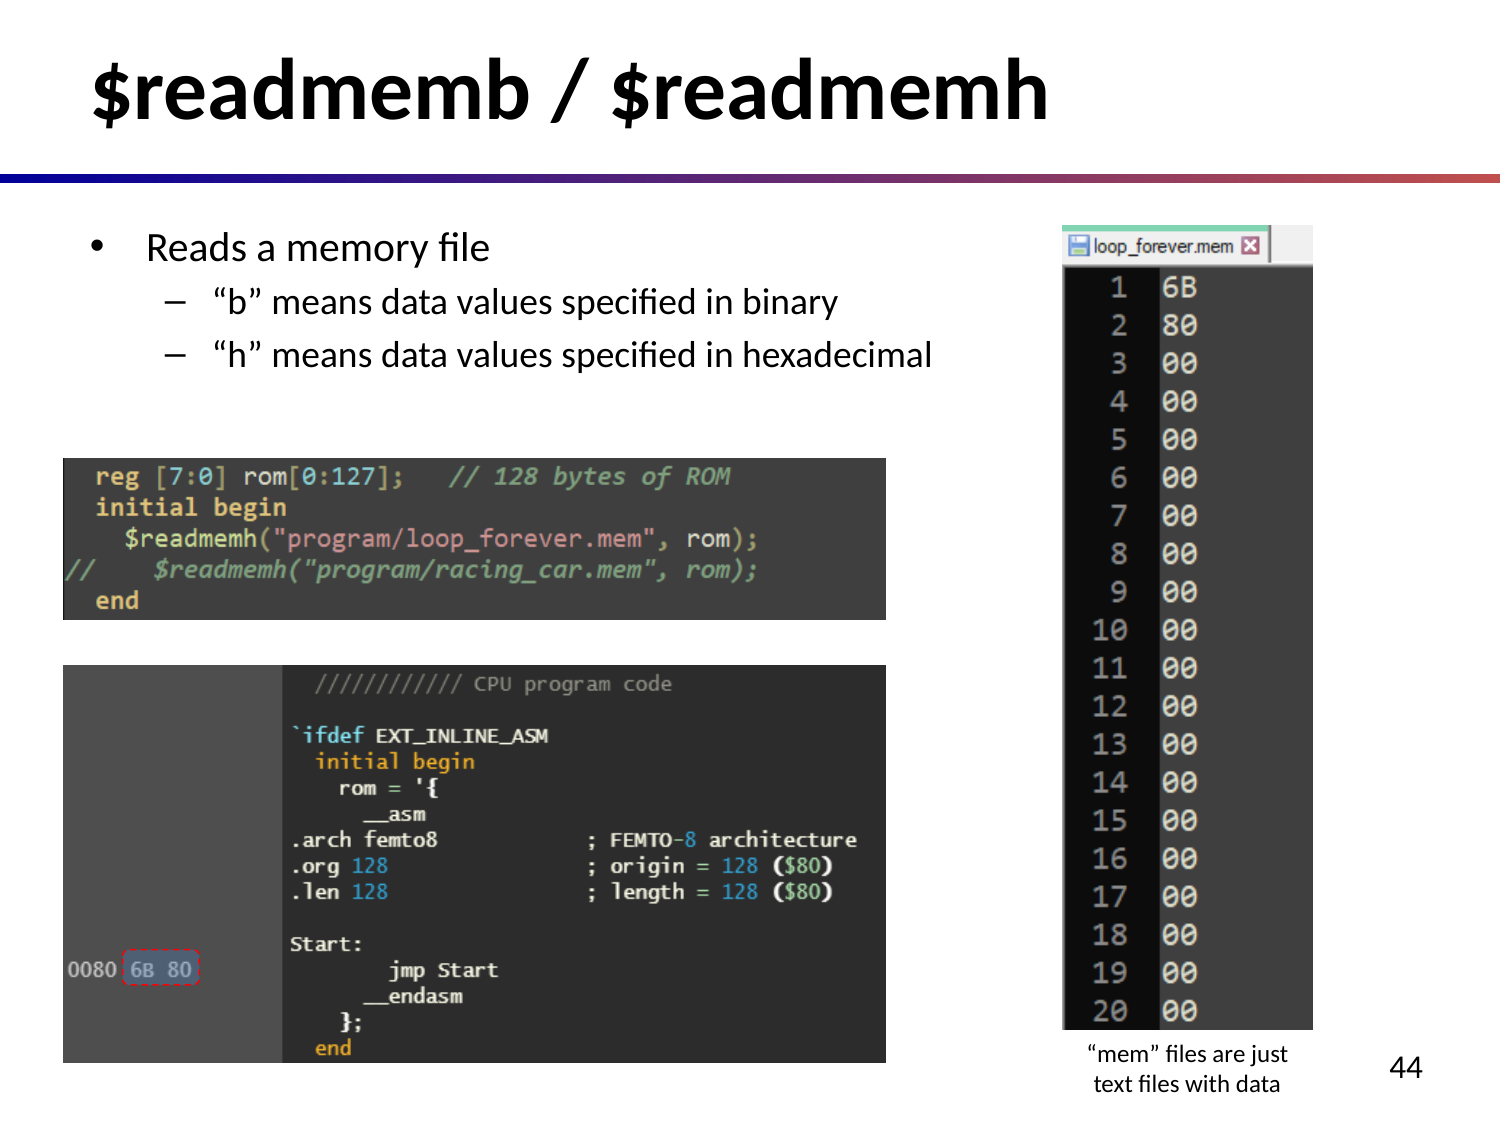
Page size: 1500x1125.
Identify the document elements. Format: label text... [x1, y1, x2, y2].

picture [62, 458, 887, 620]
title $readmemb / $readmemh [75, 24, 1438, 150]
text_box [1062, 225, 1313, 1106]
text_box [62, 665, 887, 1063]
list Reads a memory file “b” means data values specified in binary “h” means data values specified in hexadecimal [75, 212, 1425, 400]
